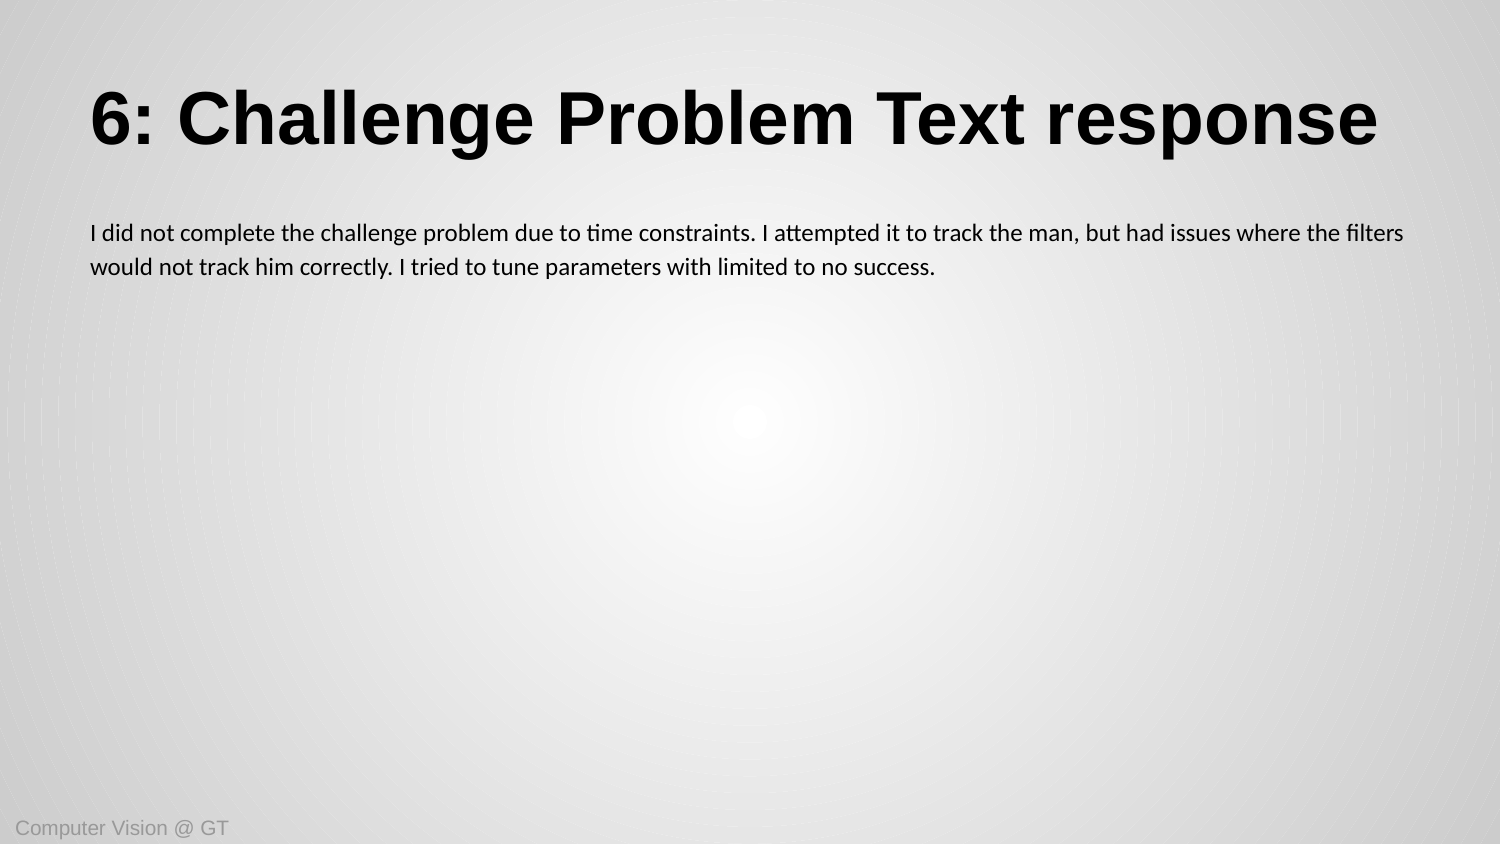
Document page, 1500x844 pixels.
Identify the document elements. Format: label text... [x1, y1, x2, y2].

title 6: Challenge Problem Text response [75, 33, 1484, 175]
list I did not complete the challenge problem due to time constraints. I attempted it to track the man, but had issues where the filters would not track him correctly. I tried to tune parameters with limited to no success. [75, 196, 1425, 808]
text_box Computer Vision @ GT [0, 811, 422, 844]
